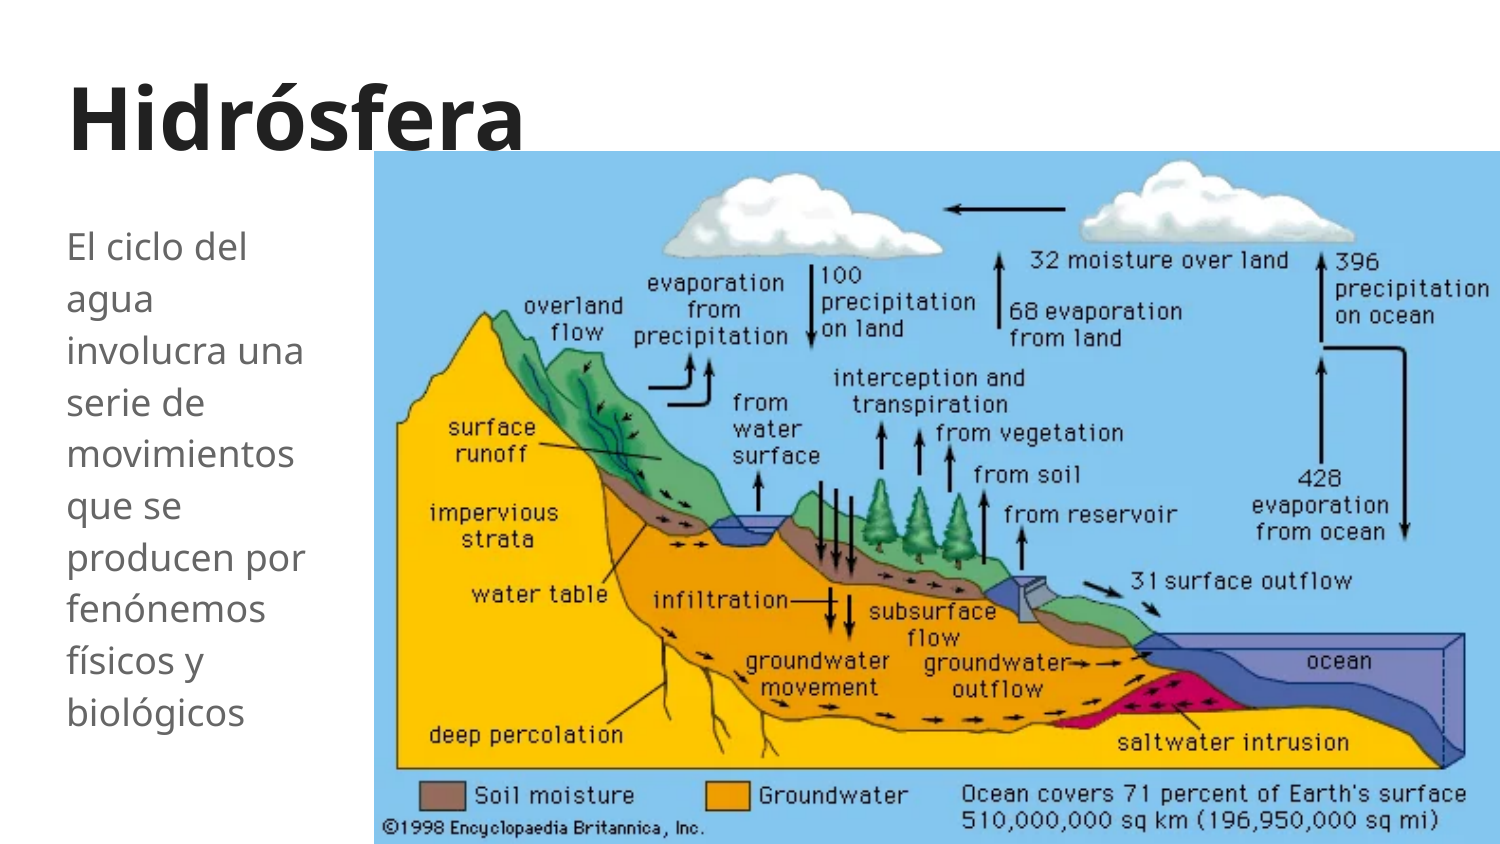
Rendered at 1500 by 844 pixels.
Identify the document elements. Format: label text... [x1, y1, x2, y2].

picture [373, 151, 1500, 844]
list El ciclo del agua involucra una serie de movimientos que se producen por fenónemos físicos y biológicos [51, 201, 338, 750]
title Hidrósfera [51, 48, 1449, 180]
